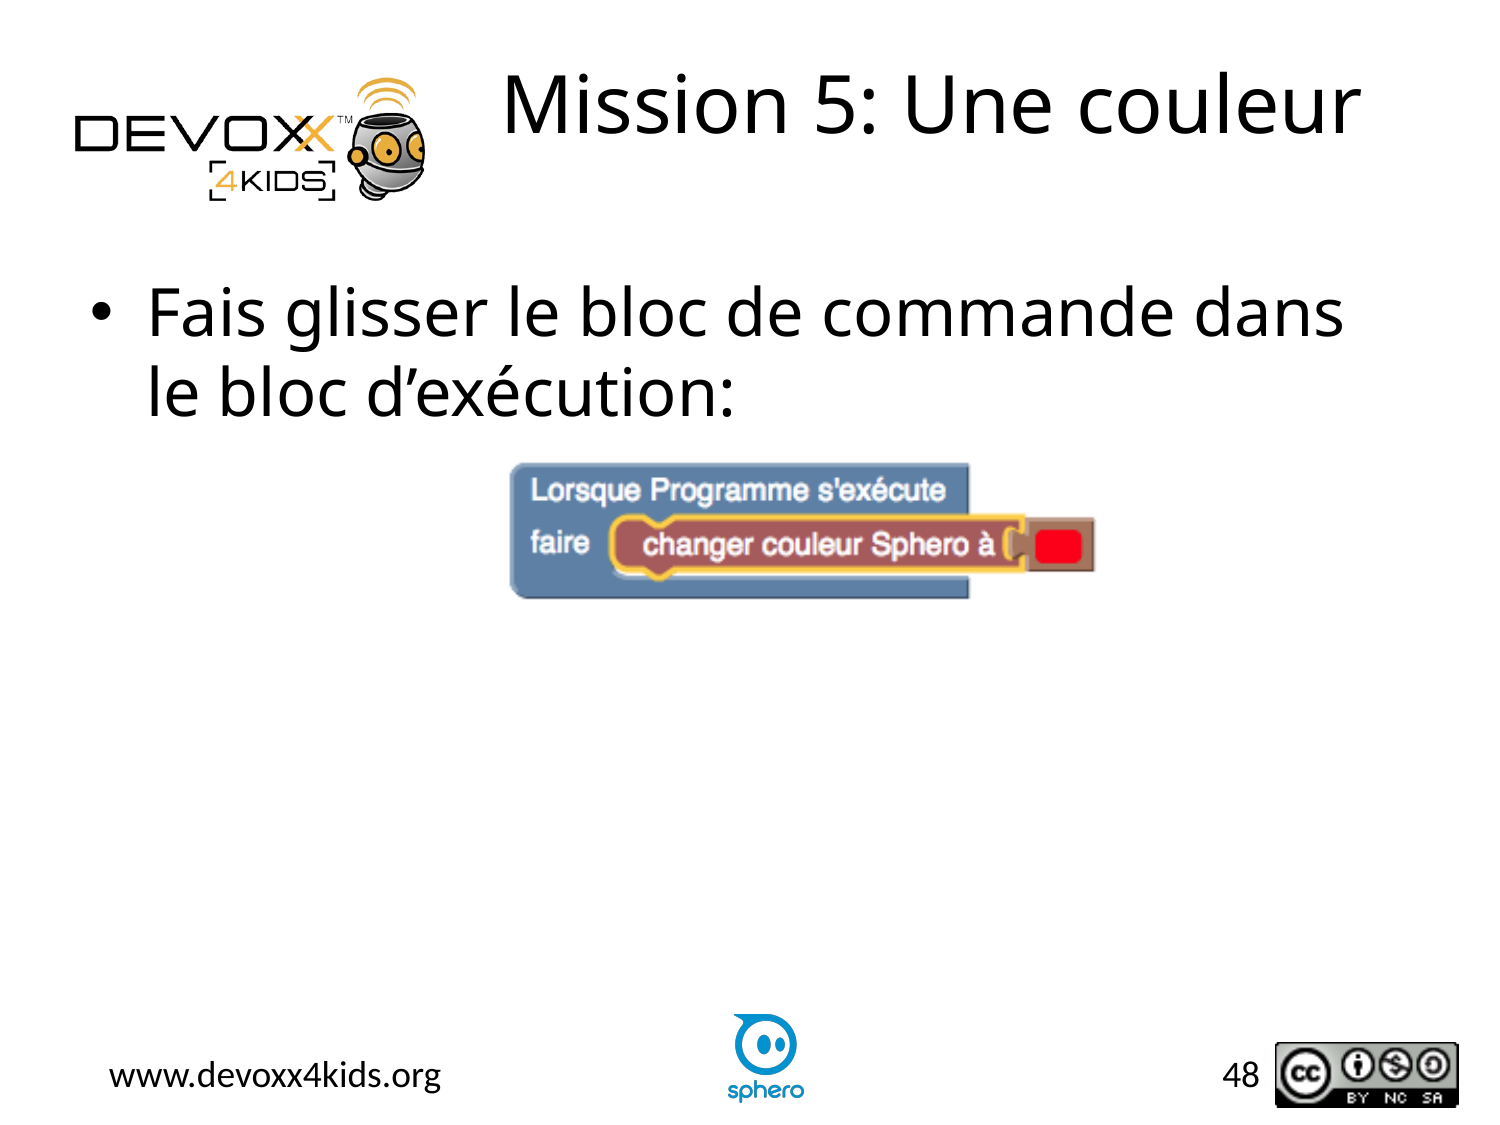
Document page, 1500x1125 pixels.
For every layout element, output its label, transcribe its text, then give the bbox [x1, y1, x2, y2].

picture [743, 1088, 749, 1095]
picture [1275, 1042, 1459, 1108]
picture [743, 1021, 789, 1068]
picture [502, 453, 1112, 615]
slide_number 48 [1074, 1042, 1275, 1103]
list Fais glisser le bloc de commande dans le bloc d’exécution: [75, 262, 1425, 436]
picture [728, 1014, 804, 1103]
picture [794, 1088, 801, 1095]
picture [728, 1096, 739, 1103]
title Mission 5: Une couleur [439, 45, 1425, 233]
picture [75, 77, 425, 201]
